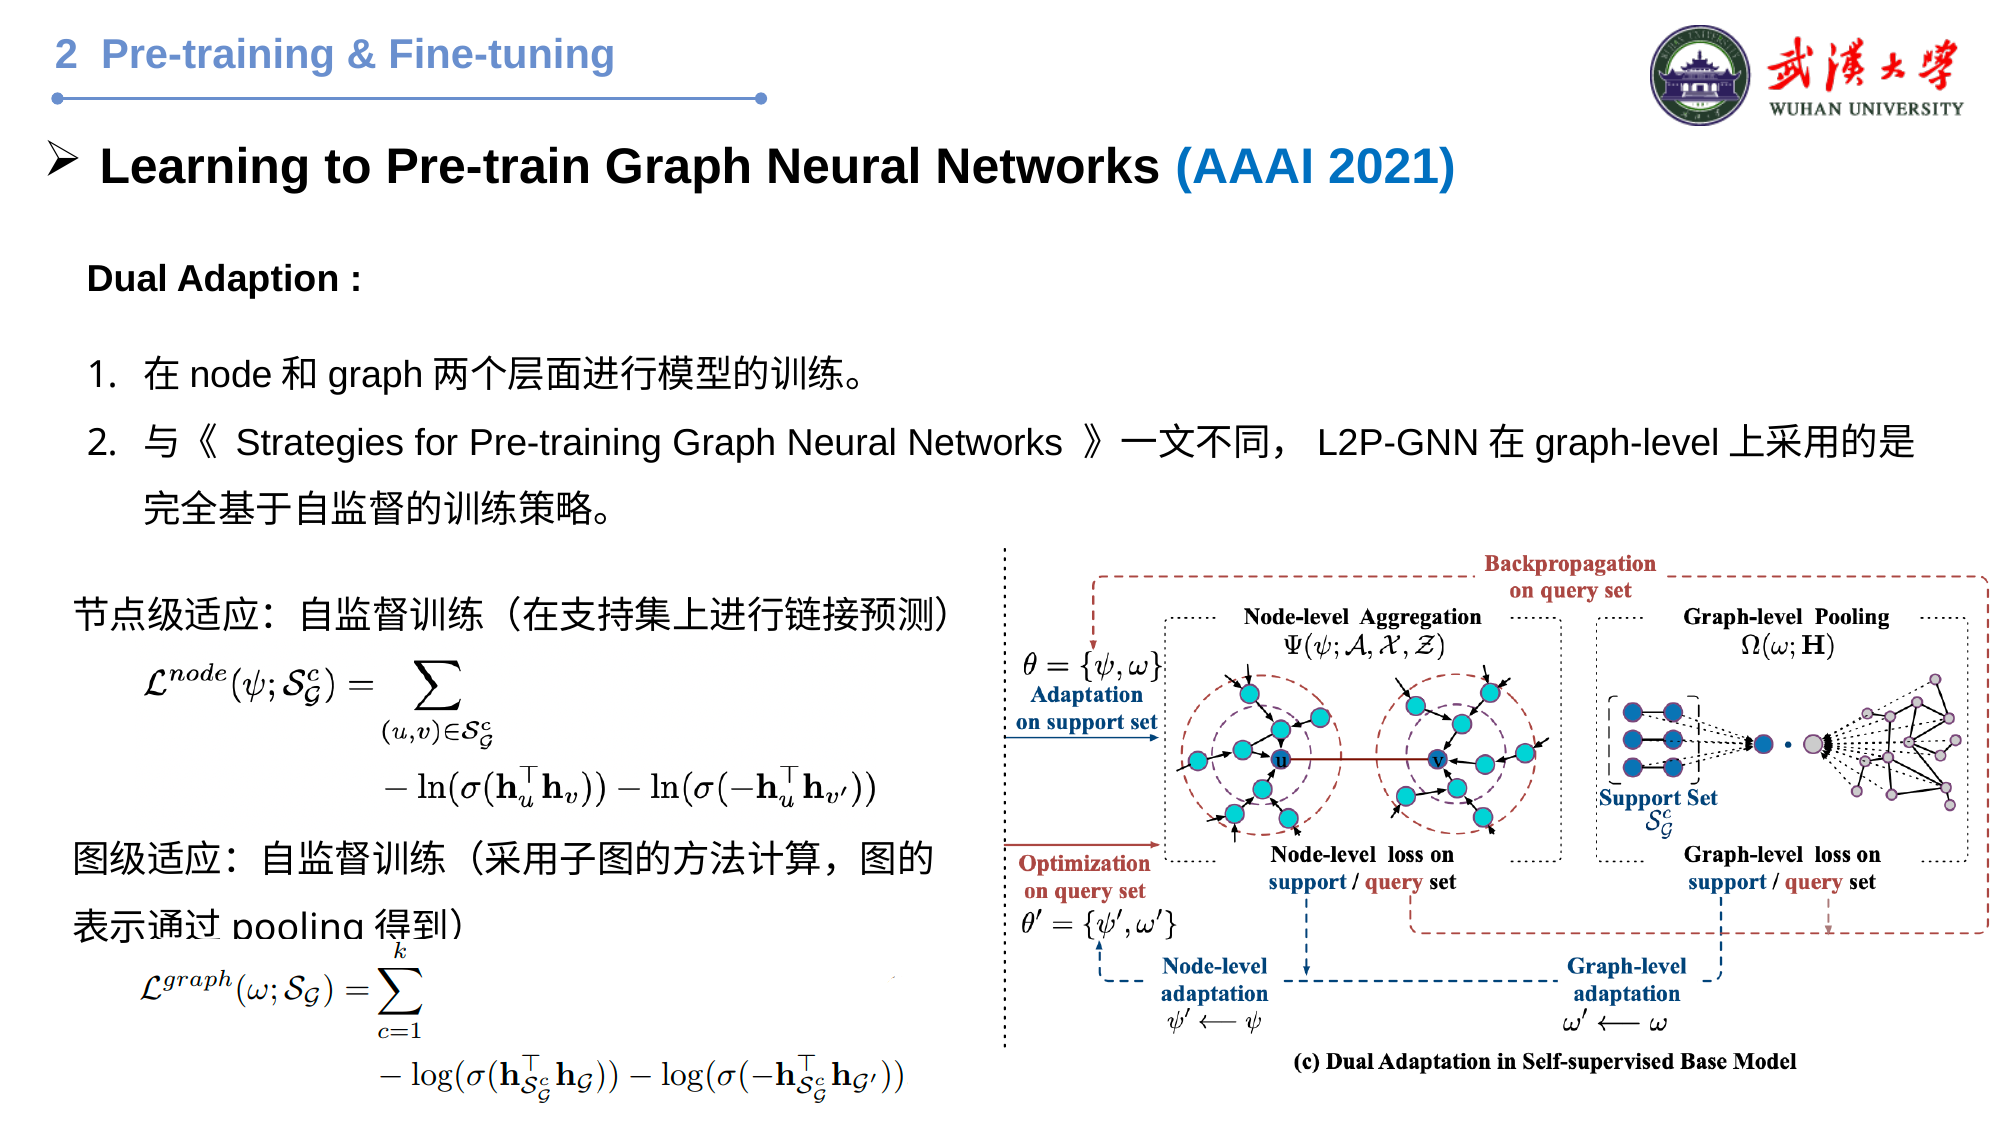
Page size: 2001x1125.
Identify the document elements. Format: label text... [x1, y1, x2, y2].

text_box 在node和graph两个层面进行模型的训练。 与《 Strategies for Pre-training Graph Neural Networks 》一文不同，L2P-GNN在graph-level上采用的是完全基于自监督的训练策略。 [72, 320, 1936, 538]
text_box 图级适应：自监督训练（采用子图的方法计算，图的表示通过pooling得到） [57, 805, 965, 956]
title 2 Pre-training & Fine-tuning [39, 17, 775, 85]
picture [999, 531, 1996, 1085]
picture [135, 638, 876, 831]
text_box 节点级适应：自监督训练（在支持集上进行链接预测） [57, 561, 999, 644]
text_box Learning to Pre-train Graph Neural Networks (AAAI 2021) [28, 132, 1893, 202]
picture [135, 939, 908, 1104]
text_box Dual Adaption : [71, 246, 568, 307]
picture [1650, 25, 1965, 126]
